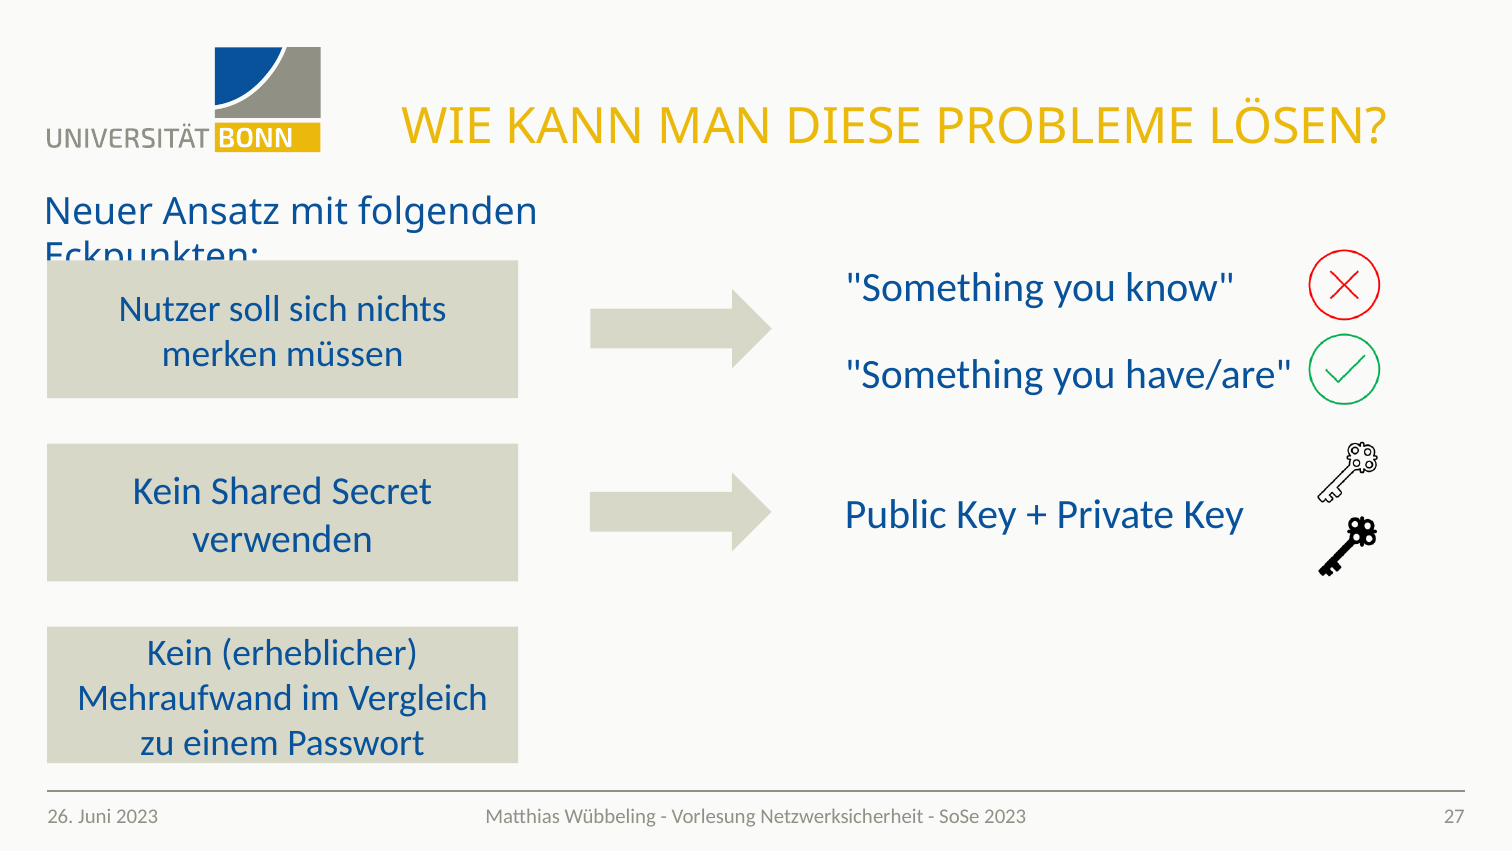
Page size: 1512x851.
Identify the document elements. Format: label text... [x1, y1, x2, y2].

text_box Kein Shared Secret verwenden [45, 442, 520, 583]
title Wie kann man diese probleme lösen? [401, 47, 1465, 154]
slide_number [47, 791, 189, 839]
picture [1298, 239, 1389, 414]
text_box Kein (erheblicher) Mehraufwand im Vergleich zu einem Passwort [45, 625, 520, 765]
text_box [588, 286, 774, 371]
picture [1313, 437, 1382, 507]
text_box Nutzer soll sich nichts merken müssen [45, 258, 520, 400]
text_box "Something you have/are" [844, 346, 1294, 397]
slide_number 27 [1370, 791, 1465, 839]
text_box "Something you know" [845, 260, 1293, 311]
text_box [587, 470, 774, 554]
footer Matthias Wübbeling - Vorlesung Netzwerksicherheit - SoSe 2023 [342, 791, 1170, 839]
picture [1313, 511, 1382, 582]
text_box Neuer Ansatz mit folgenden Eckpunkten: [43, 186, 746, 246]
text_box Public Key + Private Key [844, 486, 1295, 537]
